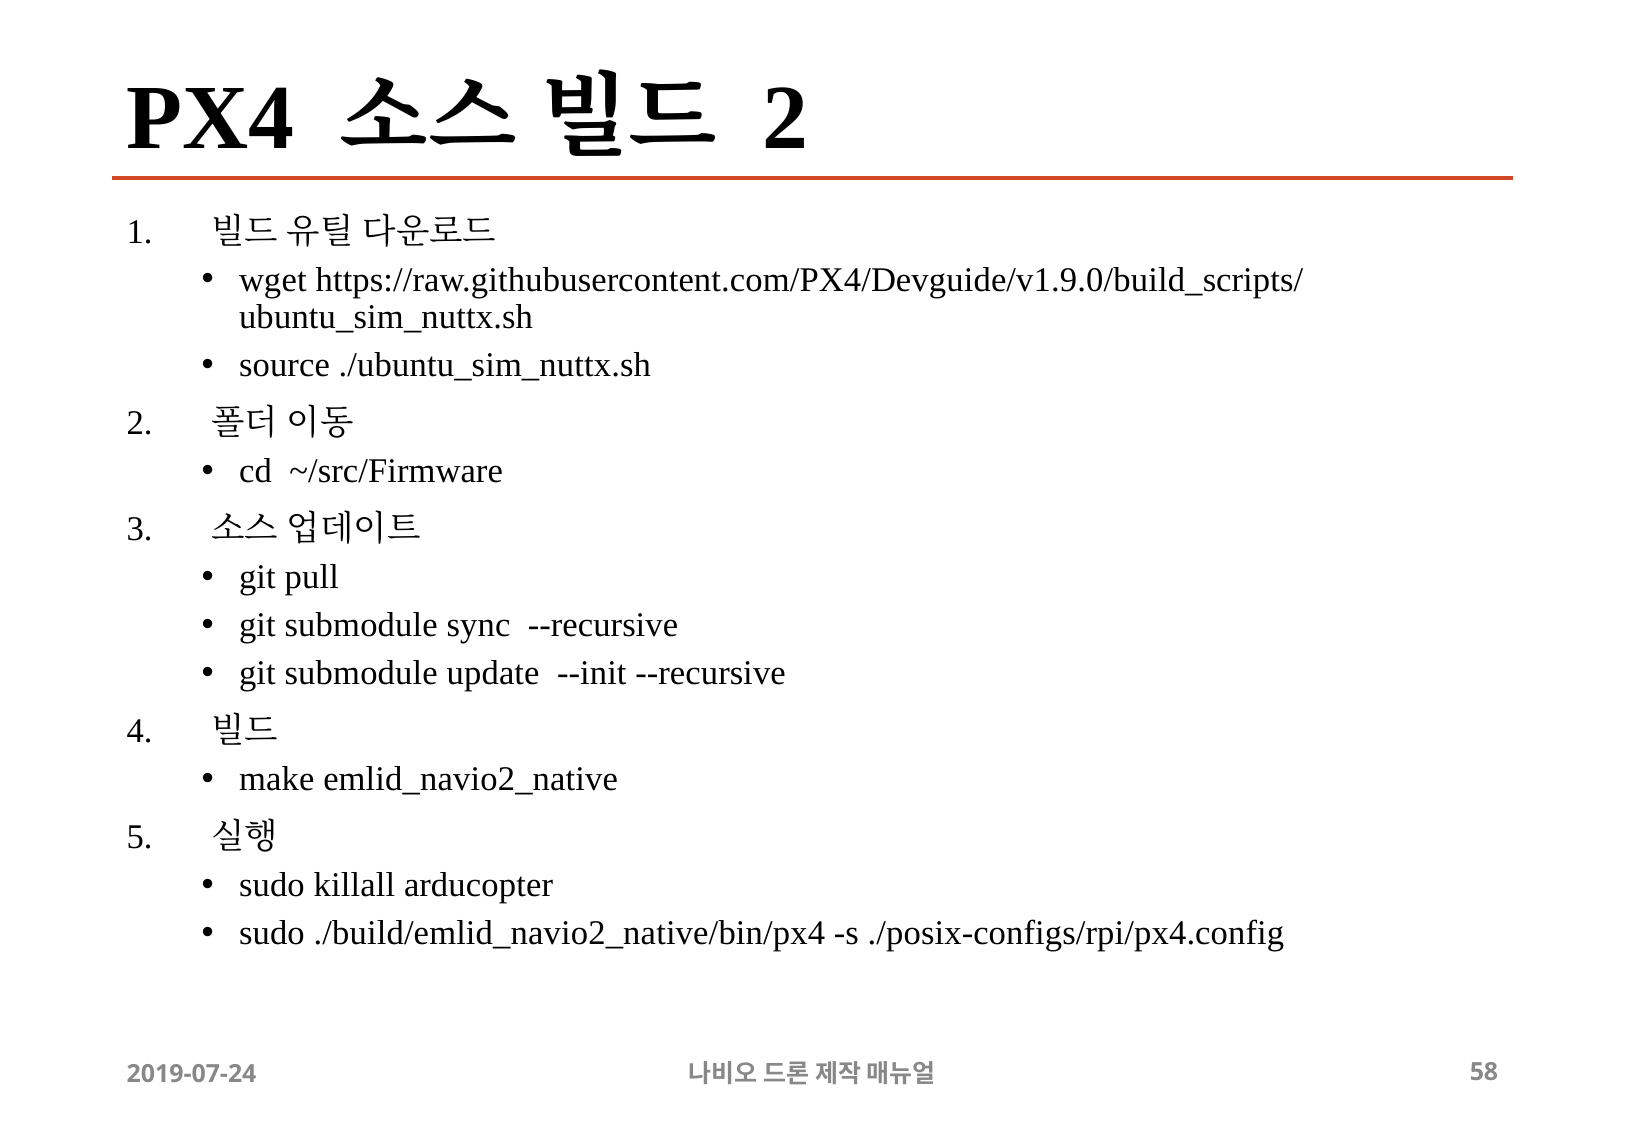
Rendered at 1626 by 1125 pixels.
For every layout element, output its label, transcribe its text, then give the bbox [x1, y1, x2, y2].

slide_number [111, 1042, 303, 1103]
slide_number 58 [1433, 1042, 1514, 1103]
footer 나비오 드론 제작 매뉴얼 [538, 1042, 1087, 1103]
list 빌드 유틸 다운로드 wget https://raw.githubusercontent.com/PX4/Devguide/v1.9.0/build_scripts/ubuntu_sim_nuttx.sh source ./ubuntu_sim_nuttx.sh 폴더 이동 cd ~/src/Firmware 소스 업데이트 git pull git submodule sync --recursive git submodule update --init --recursive 빌드 make emlid_navio2_native 실행 sudo killall arducopter sudo ./build/emlid_navio2_native/bin/px4 -s ./posix-configs/rpi/px4.config [111, 205, 1514, 1014]
title PX4 소스 빌드 2 [111, 59, 1514, 179]
